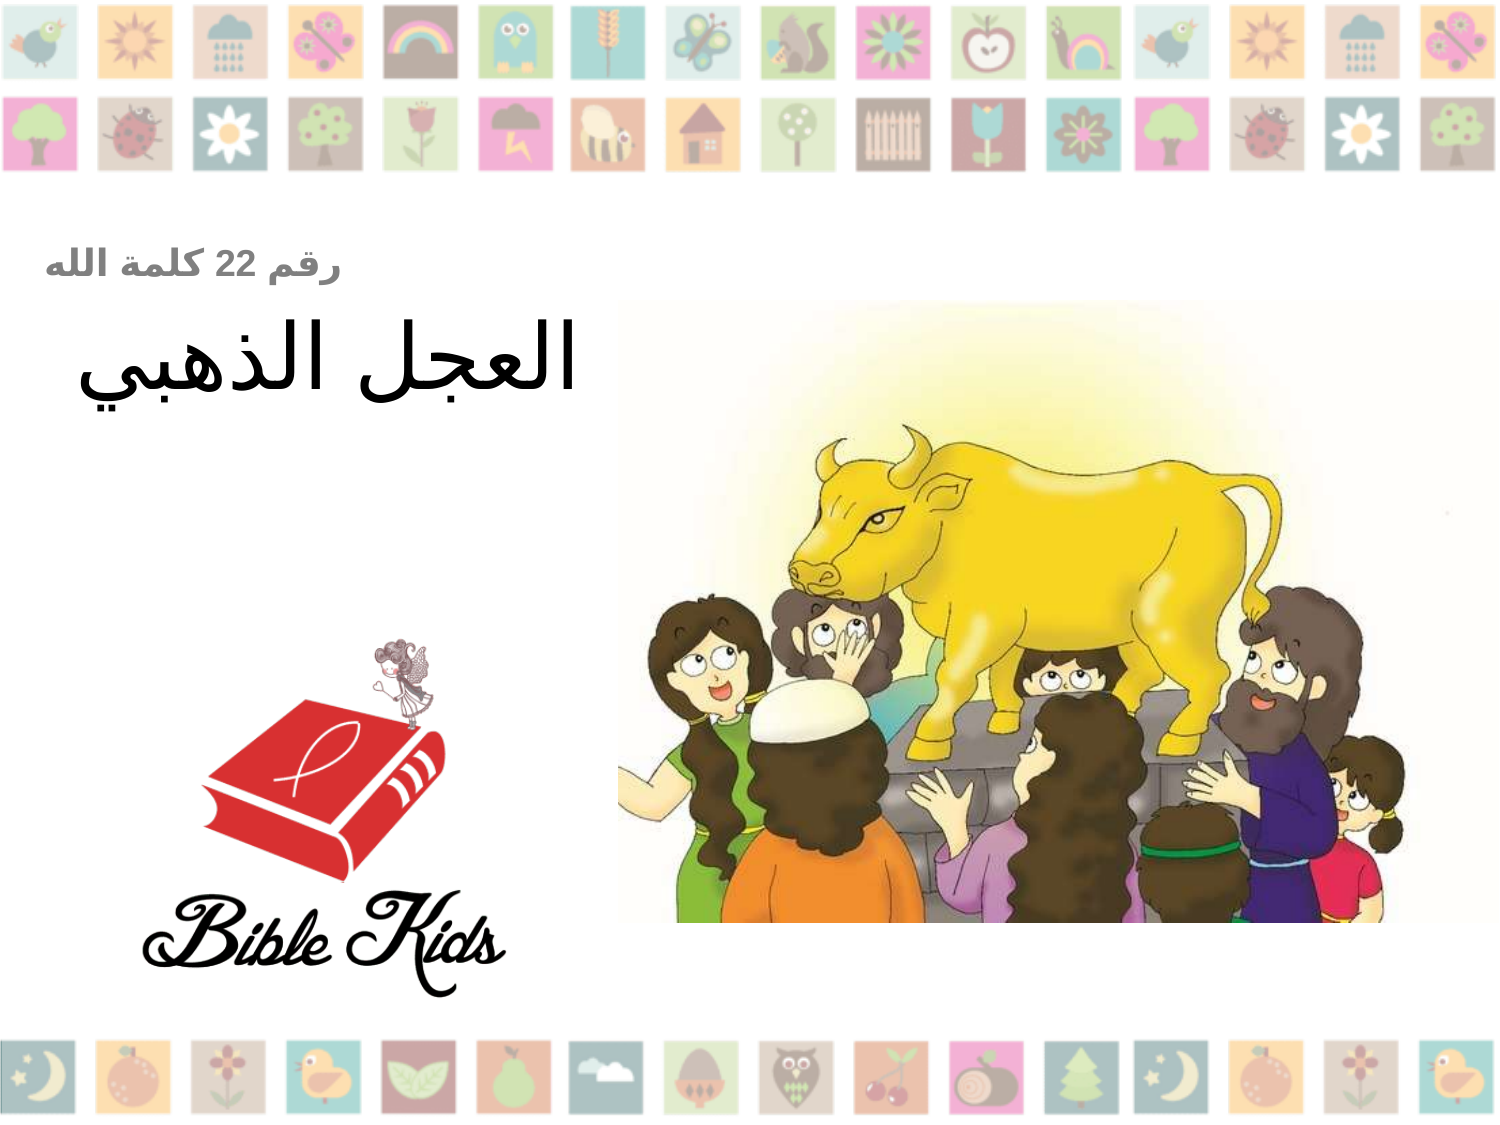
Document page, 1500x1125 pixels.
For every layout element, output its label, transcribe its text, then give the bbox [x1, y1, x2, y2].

picture [117, 600, 544, 1027]
text_box رقم 22 كلمة الله [29, 231, 543, 290]
text_box العجل الذهبي [5, 290, 651, 416]
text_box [0, 3, 1500, 181]
picture [618, 300, 1500, 923]
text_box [0, 1028, 1500, 1118]
